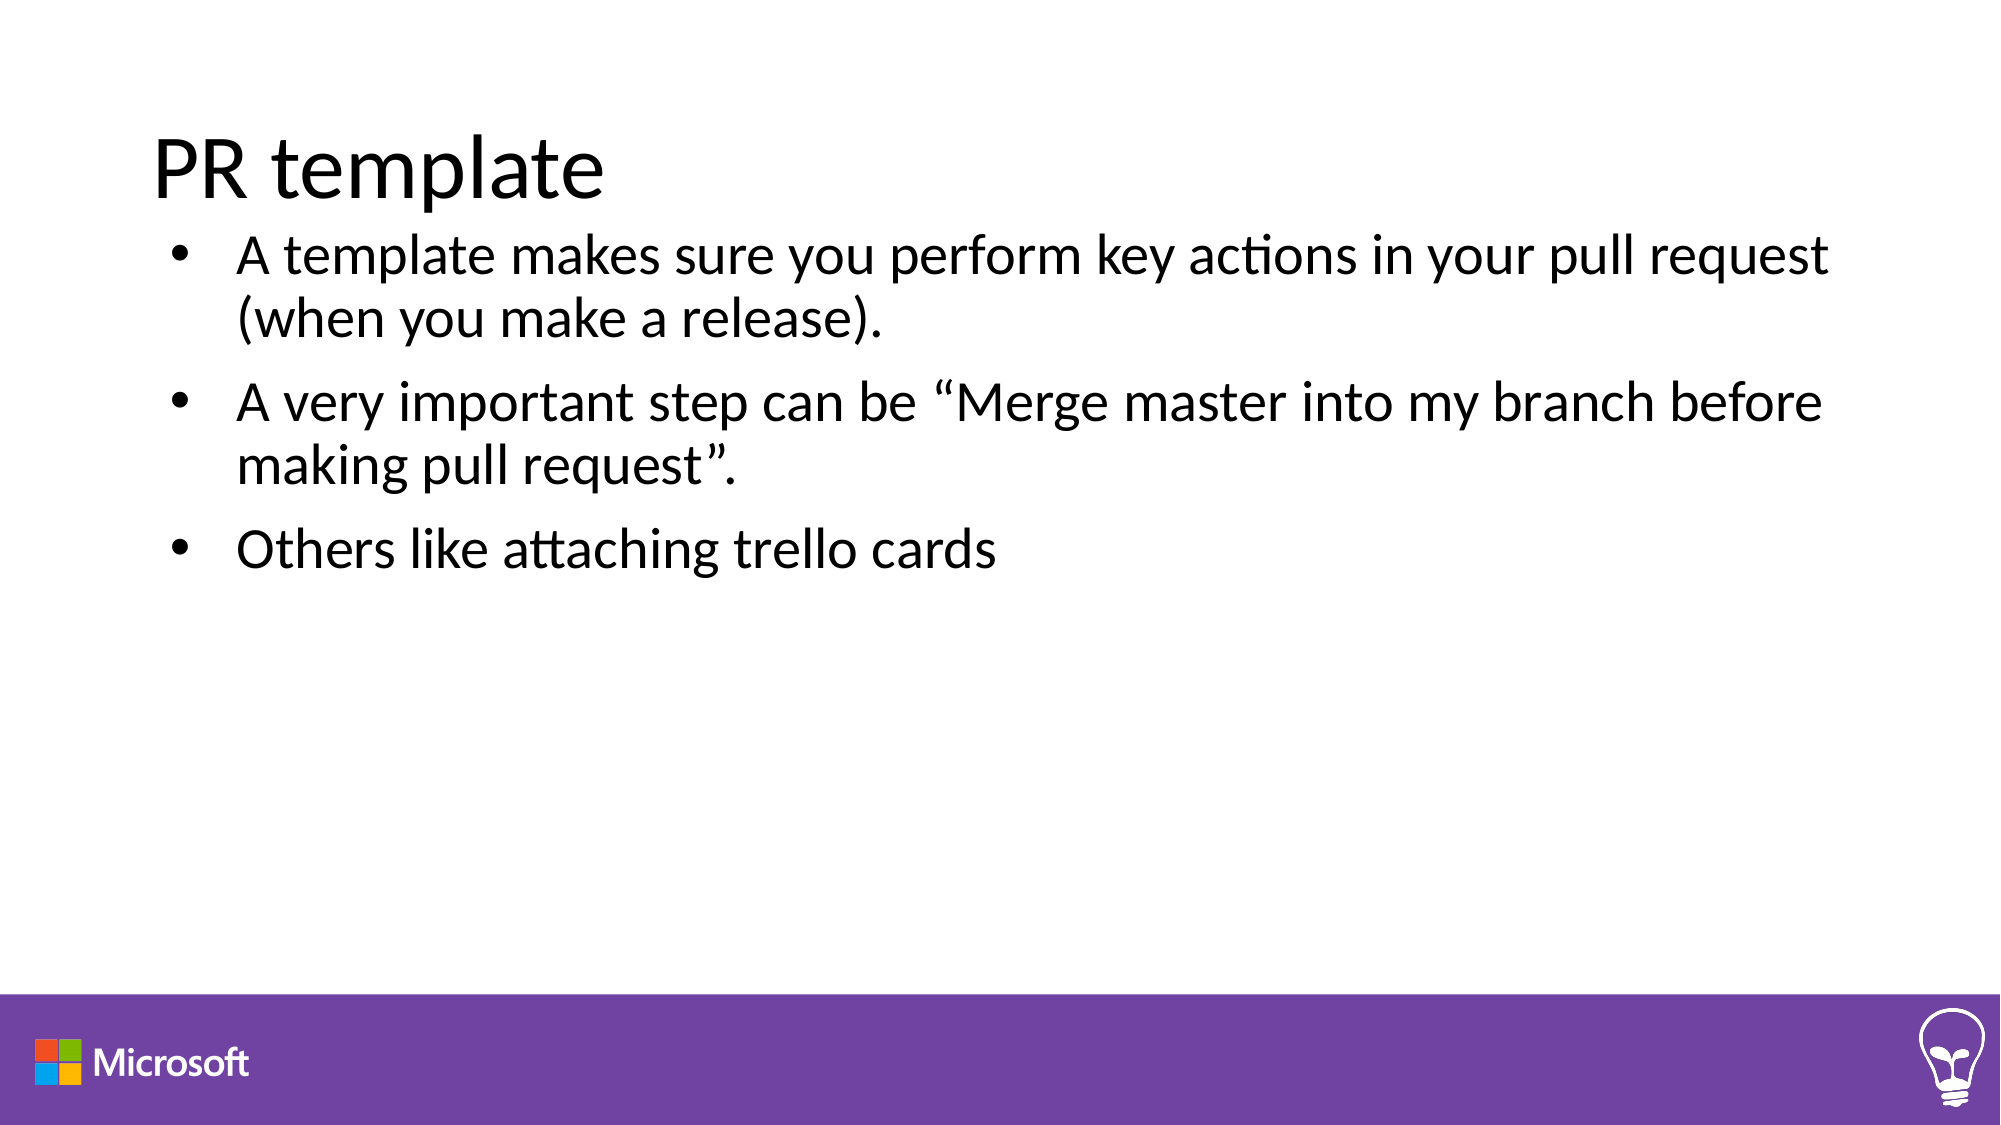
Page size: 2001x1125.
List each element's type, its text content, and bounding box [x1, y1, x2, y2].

picture [1919, 1008, 1985, 1107]
list A template makes sure you perform key actions in your pull request (when you make a release). A very important step can be “Merge master into my branch before making pull request”. Others like attaching trello cards [146, 216, 1854, 1125]
title PR template [137, 59, 1863, 278]
picture [6, 1012, 146, 1112]
